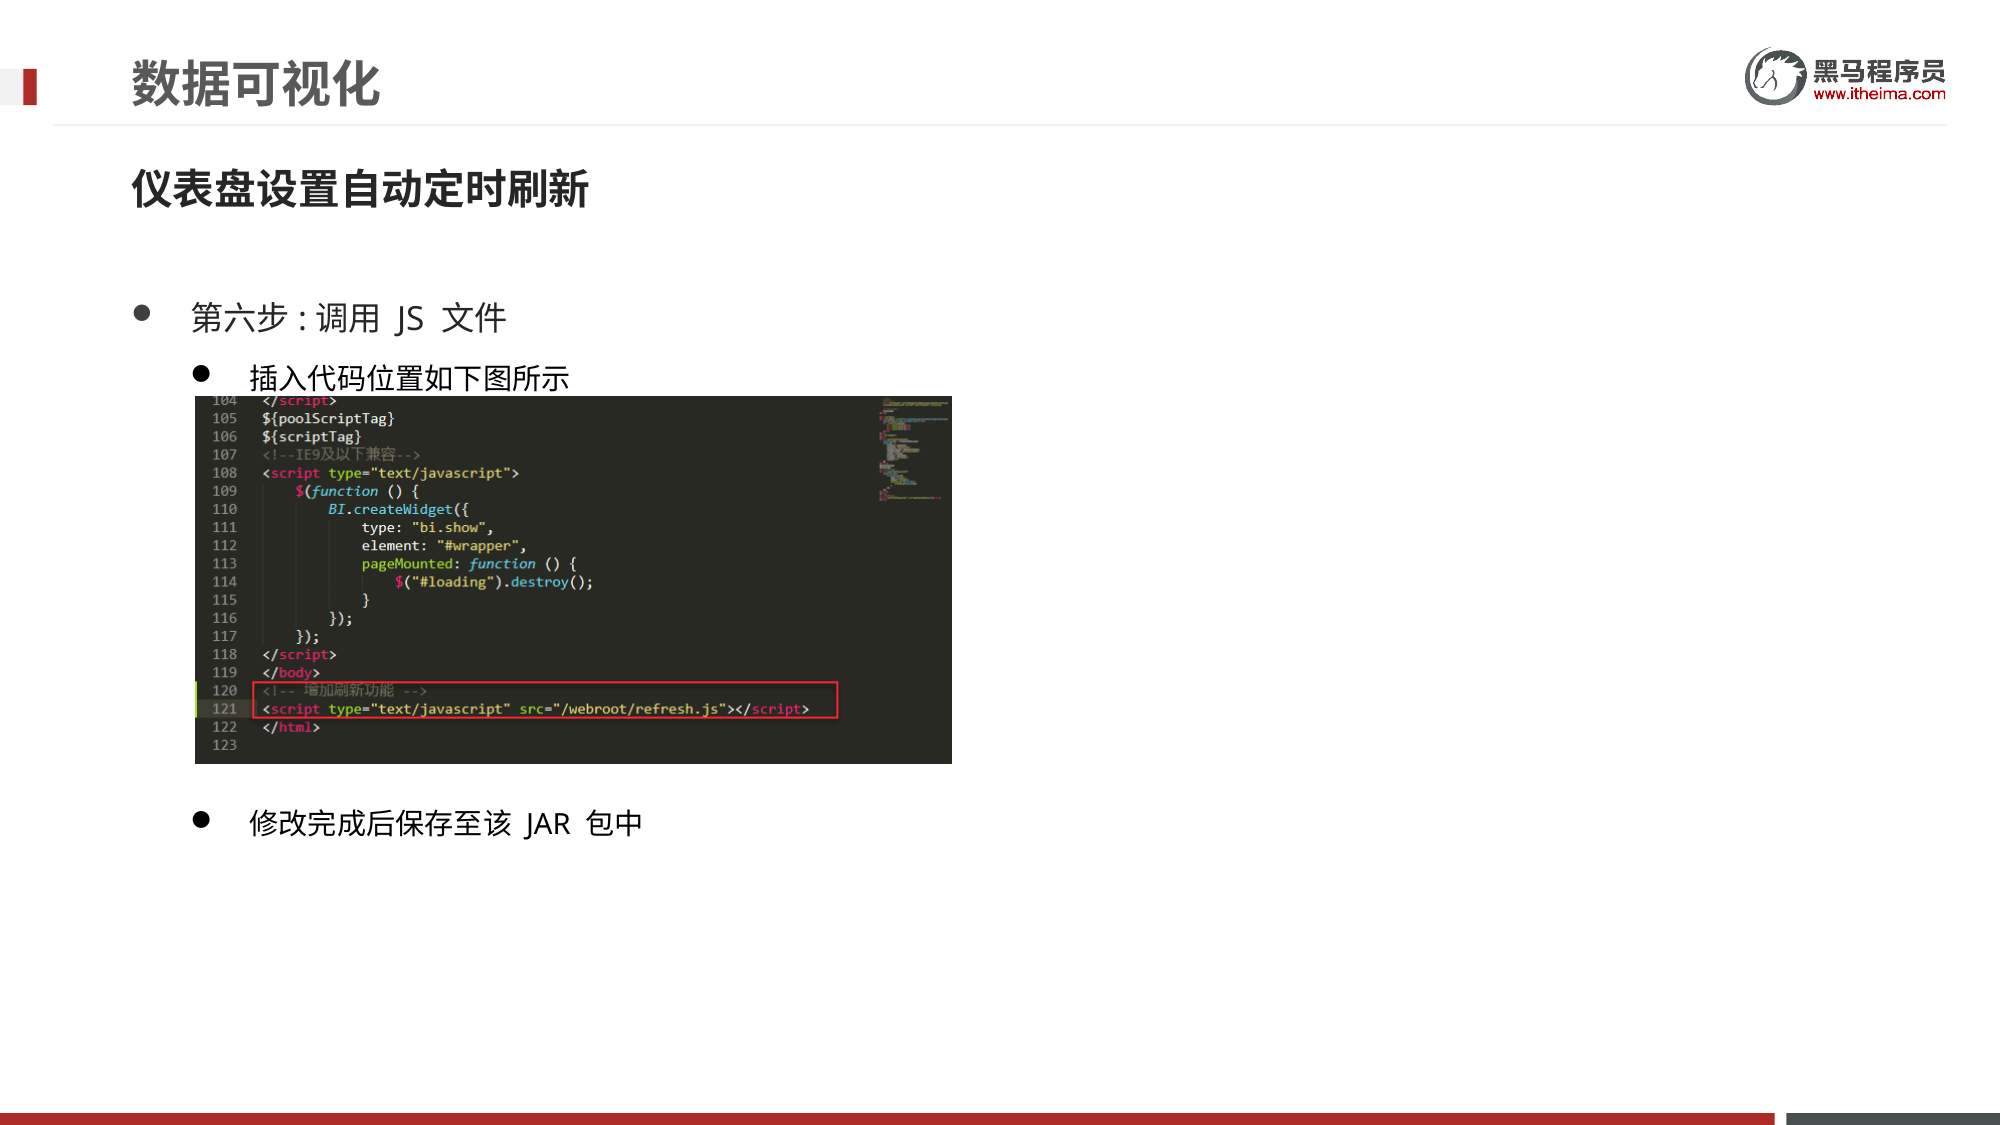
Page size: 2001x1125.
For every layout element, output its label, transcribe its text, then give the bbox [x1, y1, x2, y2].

text_box 仪表盘设置自动定时刷新 [116, 145, 875, 231]
picture [194, 396, 952, 764]
picture [1744, 46, 1946, 106]
title 数据可视化 [116, 40, 1556, 125]
list 第六步:调用 JS 文件 插入代码位置如下图所示 修改完成后保存至该 JAR 包中 [116, 270, 1846, 1115]
